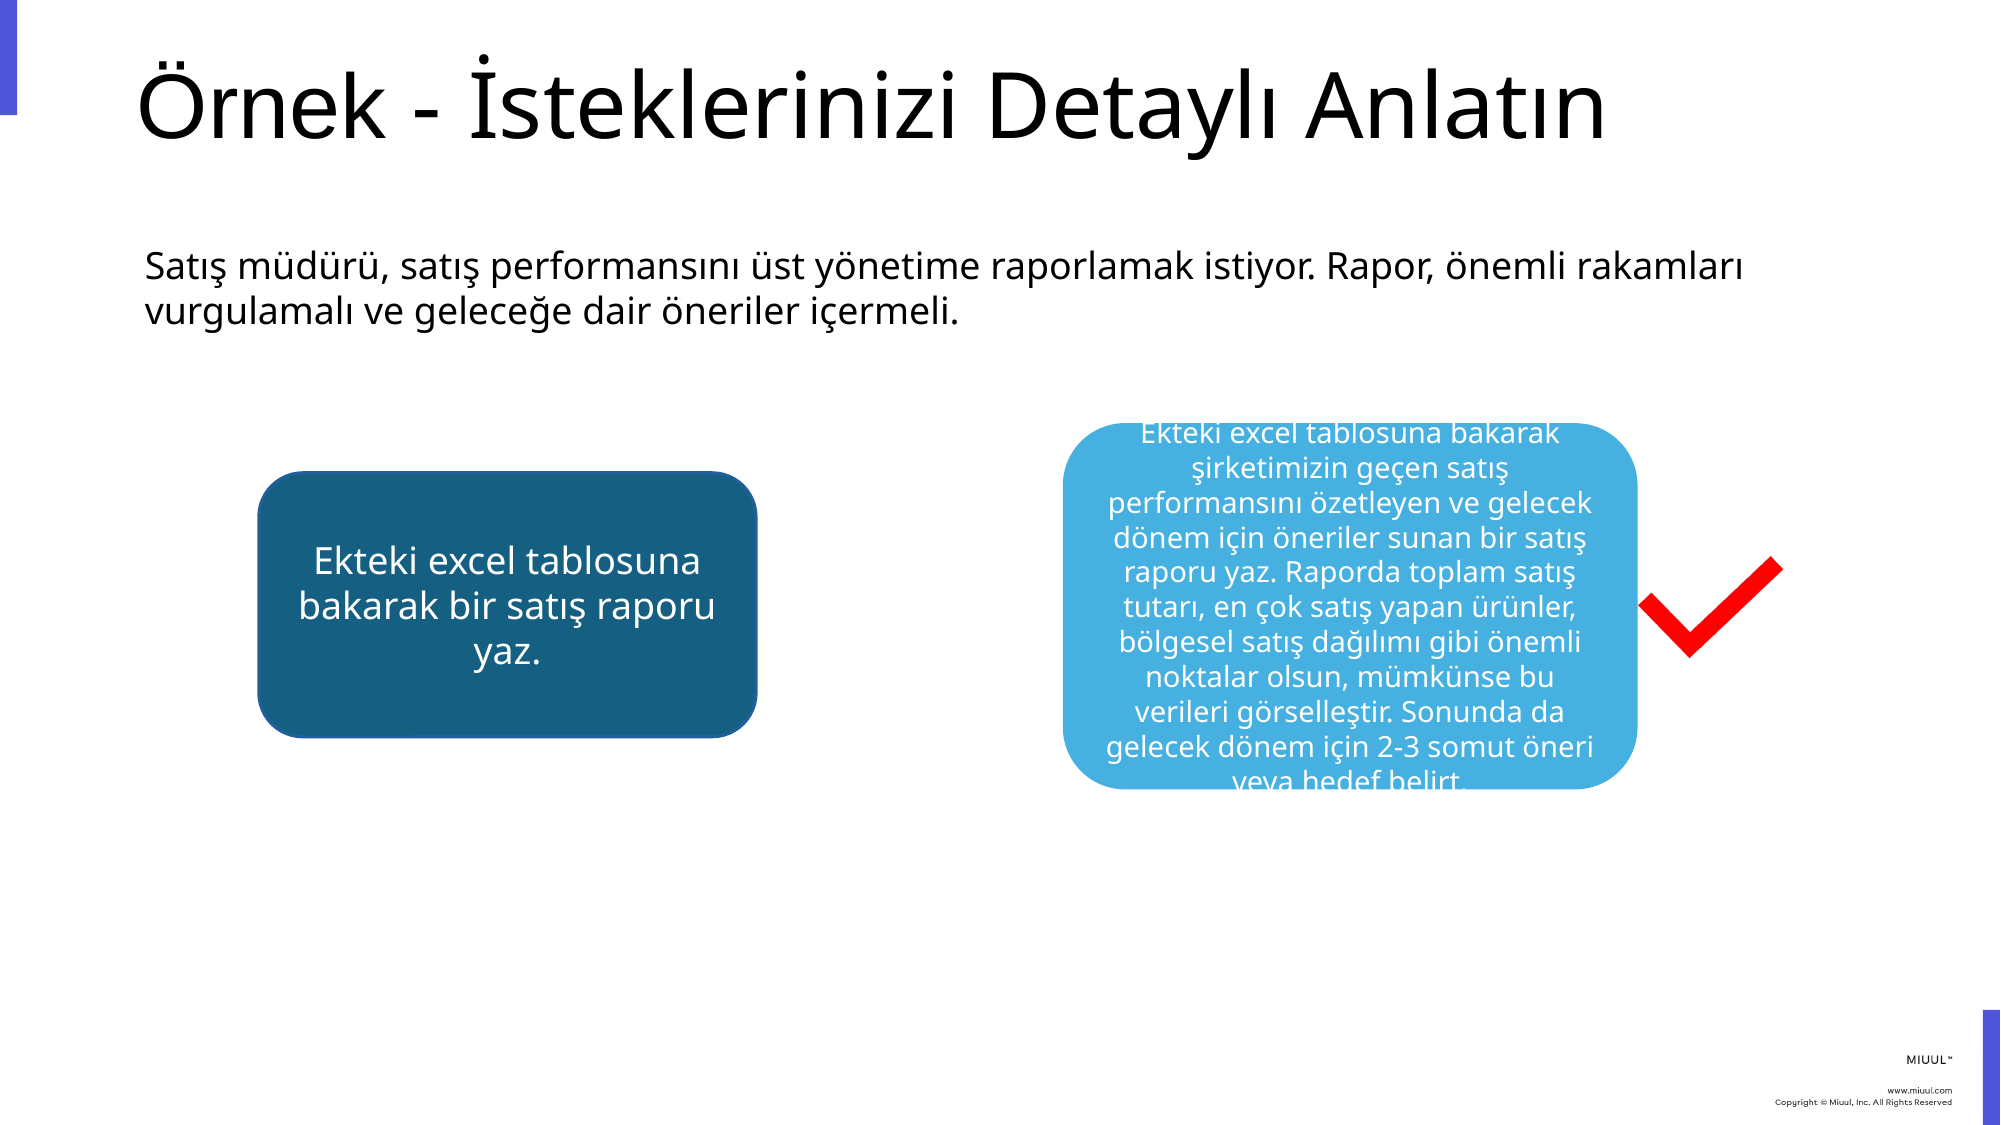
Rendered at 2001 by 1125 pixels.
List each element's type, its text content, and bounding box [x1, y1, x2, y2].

text_box [1982, 1009, 2000, 1125]
picture [1742, 1050, 1984, 1115]
text_box Ekteki excel tablosuna bakarak bir satış raporu yaz. [257, 471, 758, 739]
text_box Ekteki excel tablosuna bakarak şirketimizin geçen satış performansını özetleyen ve gelecek dönem için öneriler sunan bir satış raporu yaz. Raporda toplam satış tutarı, en çok satış yapan ürünler, bölgesel satış dağılımı gibi önemli noktalar olsun, mümkünse bu verileri görselleştir. Sonunda da gelecek dönem için 2-3 somut öneri veya hedef belirt. [1062, 423, 1638, 790]
text_box [0, 0, 18, 116]
title Örnek - İsteklerinizi Detaylı Anlatın [121, 0, 1959, 218]
text_box Satış müdürü, satış performansını üst yönetime raporlamak istiyor. Rapor, önemli rakamları vurgulamalı ve geleceğe dair öneriler içermeli. [130, 234, 1870, 340]
picture [1635, 530, 1787, 682]
